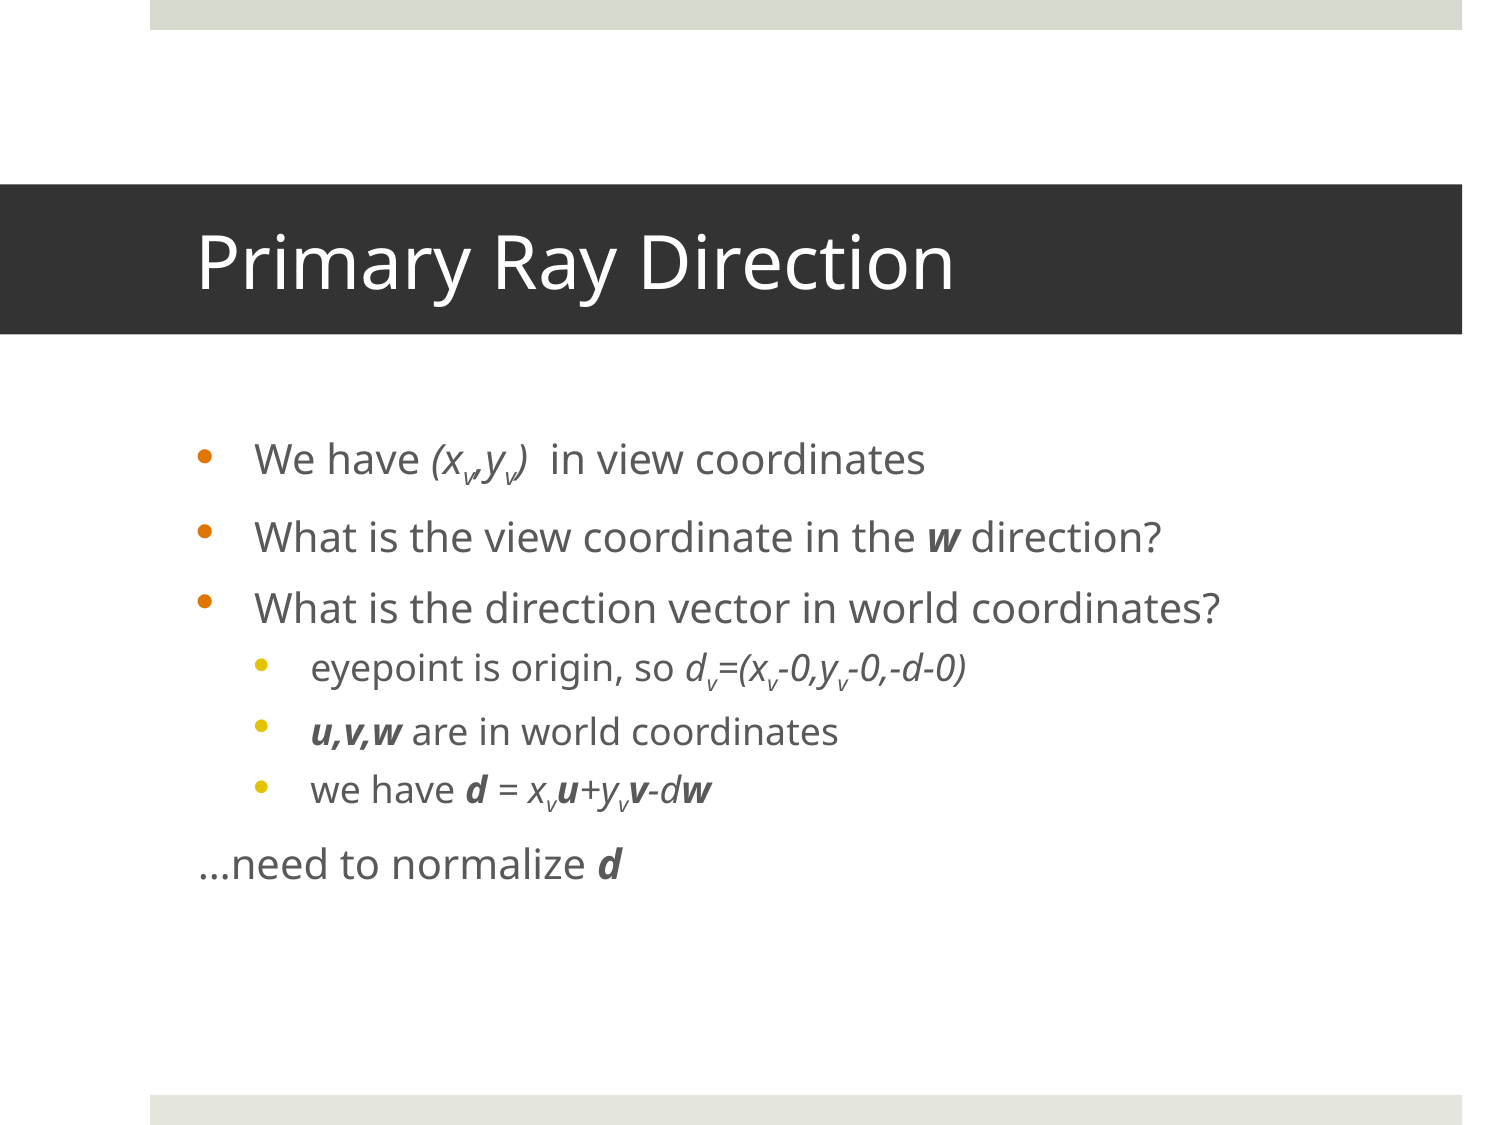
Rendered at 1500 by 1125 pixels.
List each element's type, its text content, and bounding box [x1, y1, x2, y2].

title Primary Ray Direction [0, 184, 1463, 335]
list We have (xv,yv) in view coordinates What is the view coordinate in the w direction? What is the direction vector in world coordinates? eyepoint is origin, so dv=(xv-0,yv-0,-d-0) u,v,w are in world coordinates we have d = xvu+yvv-dw …need to normalize d [182, 425, 1432, 1028]
